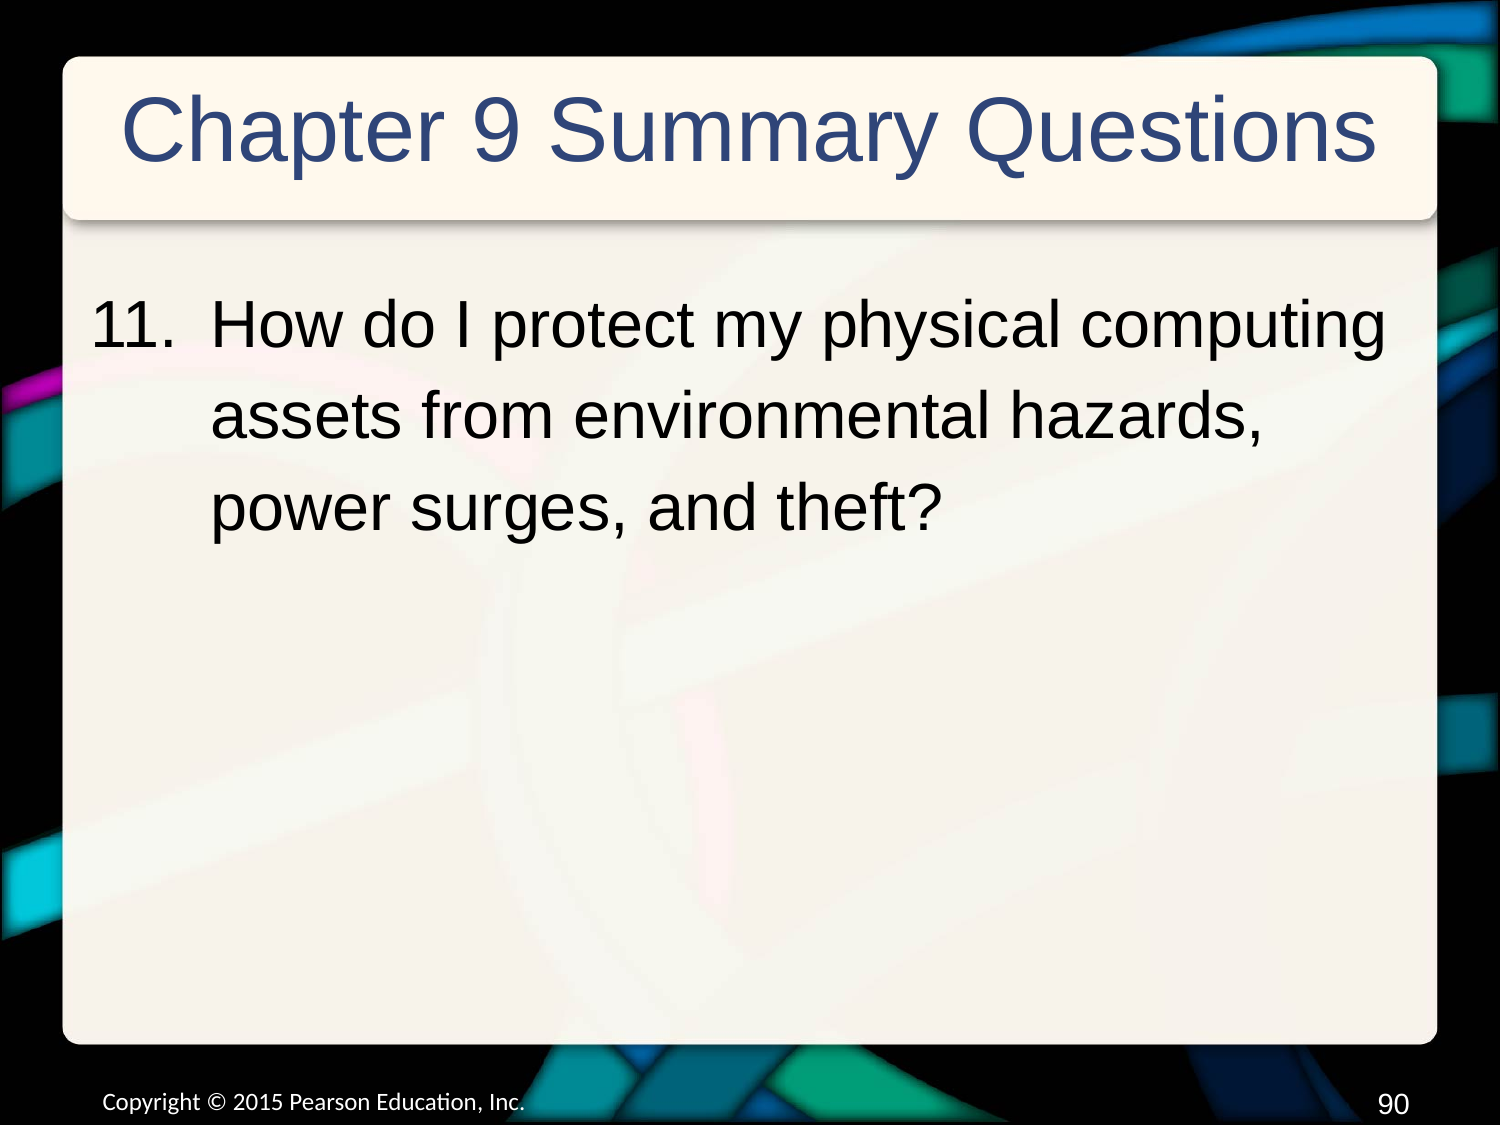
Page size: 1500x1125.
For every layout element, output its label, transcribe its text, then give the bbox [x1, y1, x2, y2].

footer Copyright © 2015 Pearson Education, Inc. [87, 1077, 1138, 1123]
list How do I protect my physical computing assets from environmental hazards, power surges, and theft? [75, 262, 1425, 1005]
slide_number 89 [1200, 1080, 1425, 1125]
title Chapter 9 Summary Questions [62, 37, 1438, 213]
picture [0, 0, 1500, 1125]
